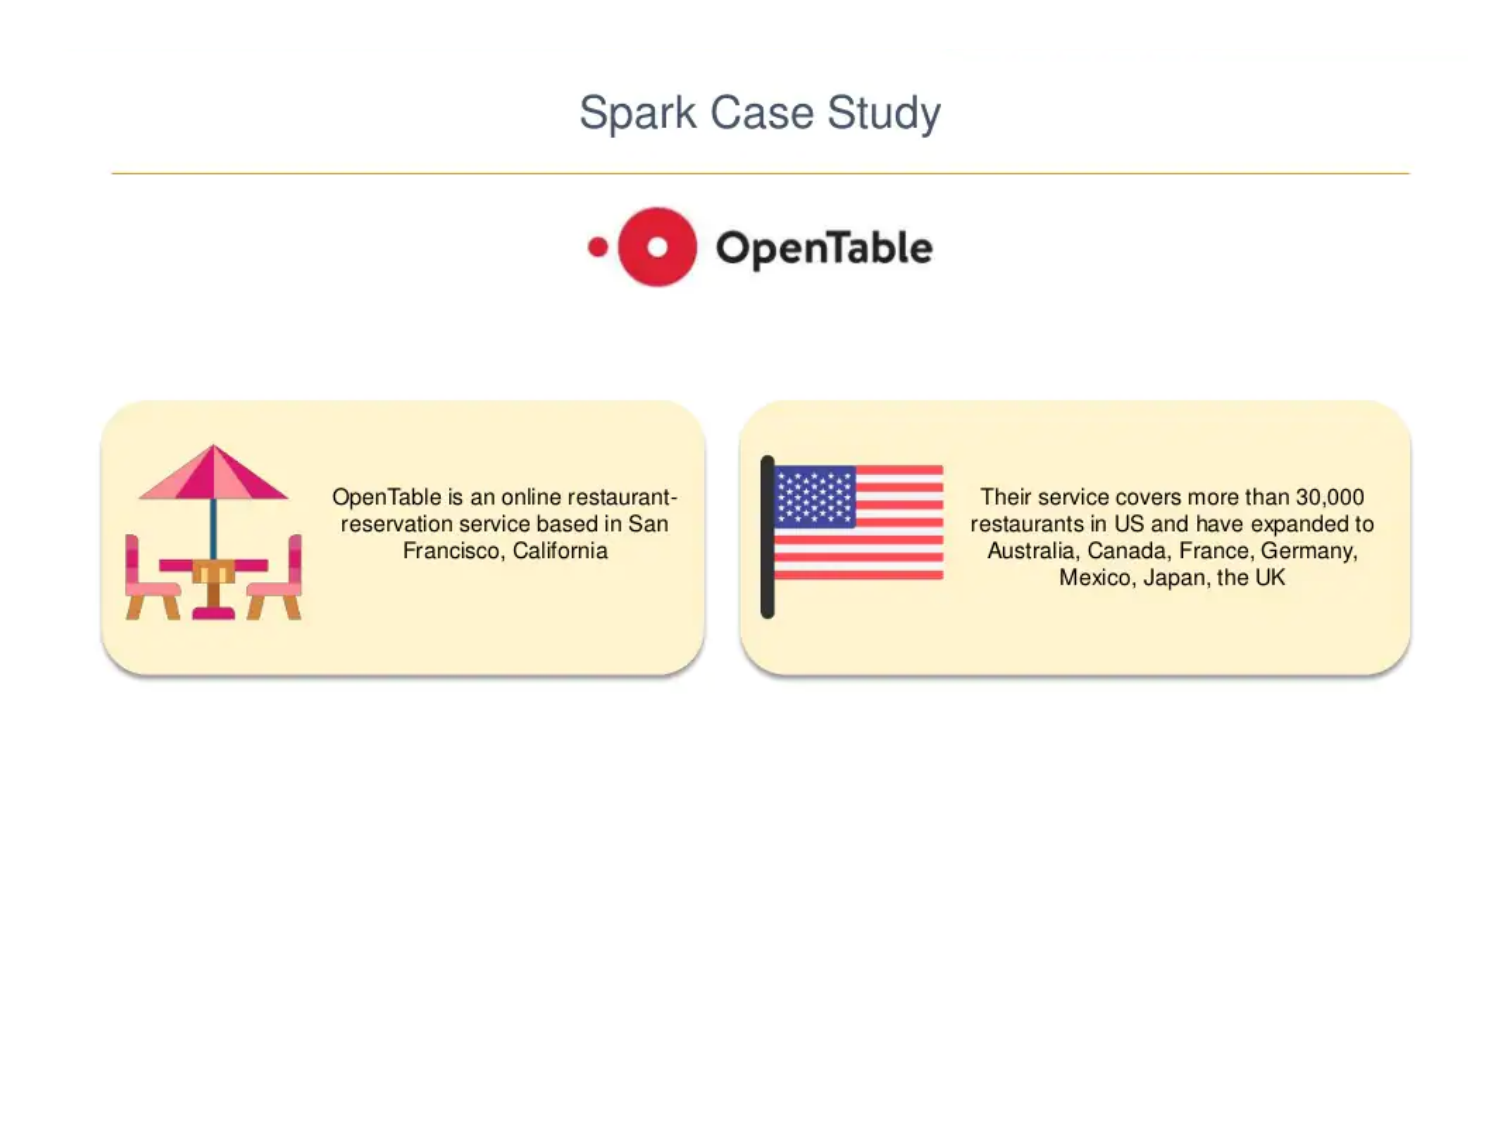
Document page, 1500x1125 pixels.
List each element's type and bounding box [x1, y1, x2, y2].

list [62, 49, 1468, 763]
